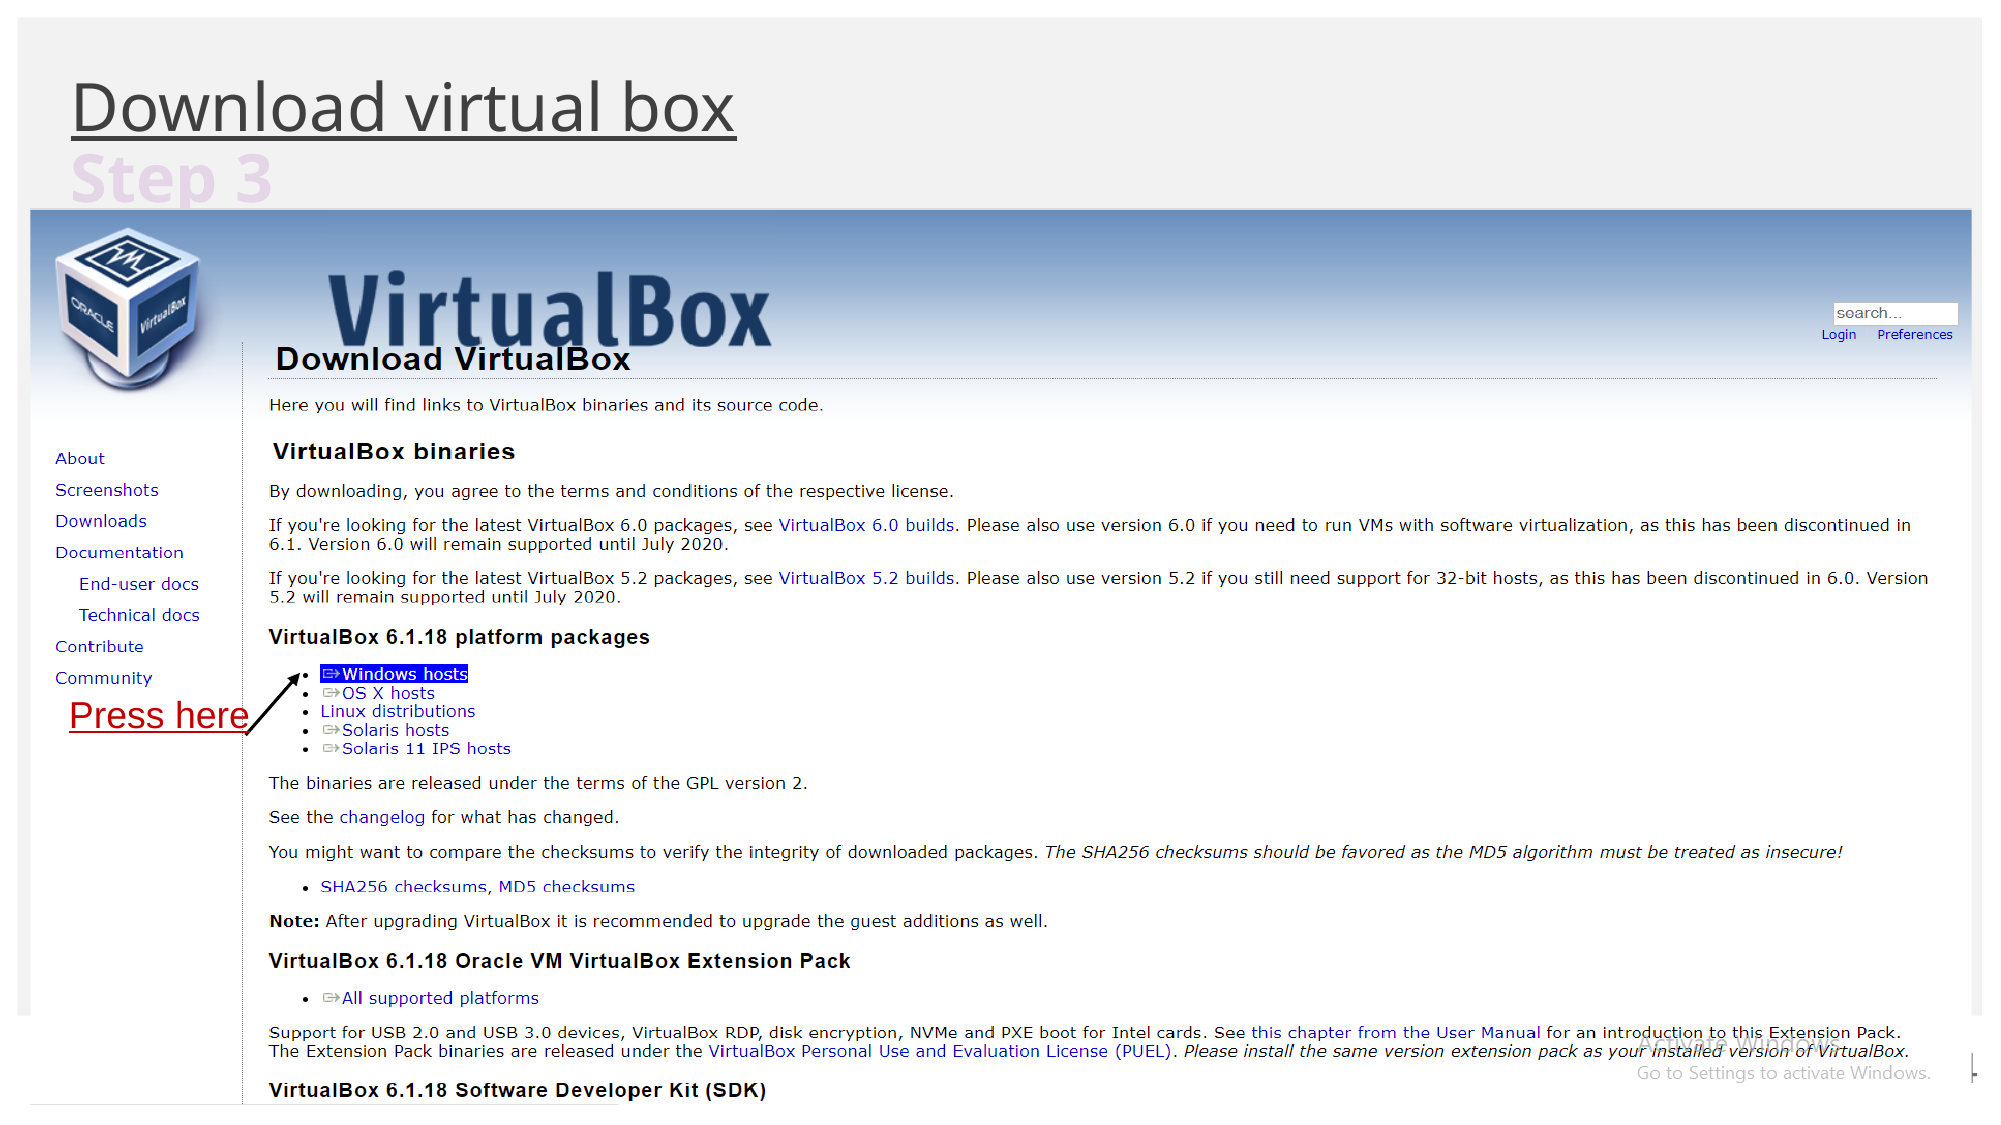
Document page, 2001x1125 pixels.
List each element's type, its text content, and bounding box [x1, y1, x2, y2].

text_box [245, 672, 300, 735]
title Download virtual box Step 3 [70, 70, 1932, 208]
picture [30, 208, 1972, 1125]
slide_number 4 [1917, 1024, 1979, 1116]
